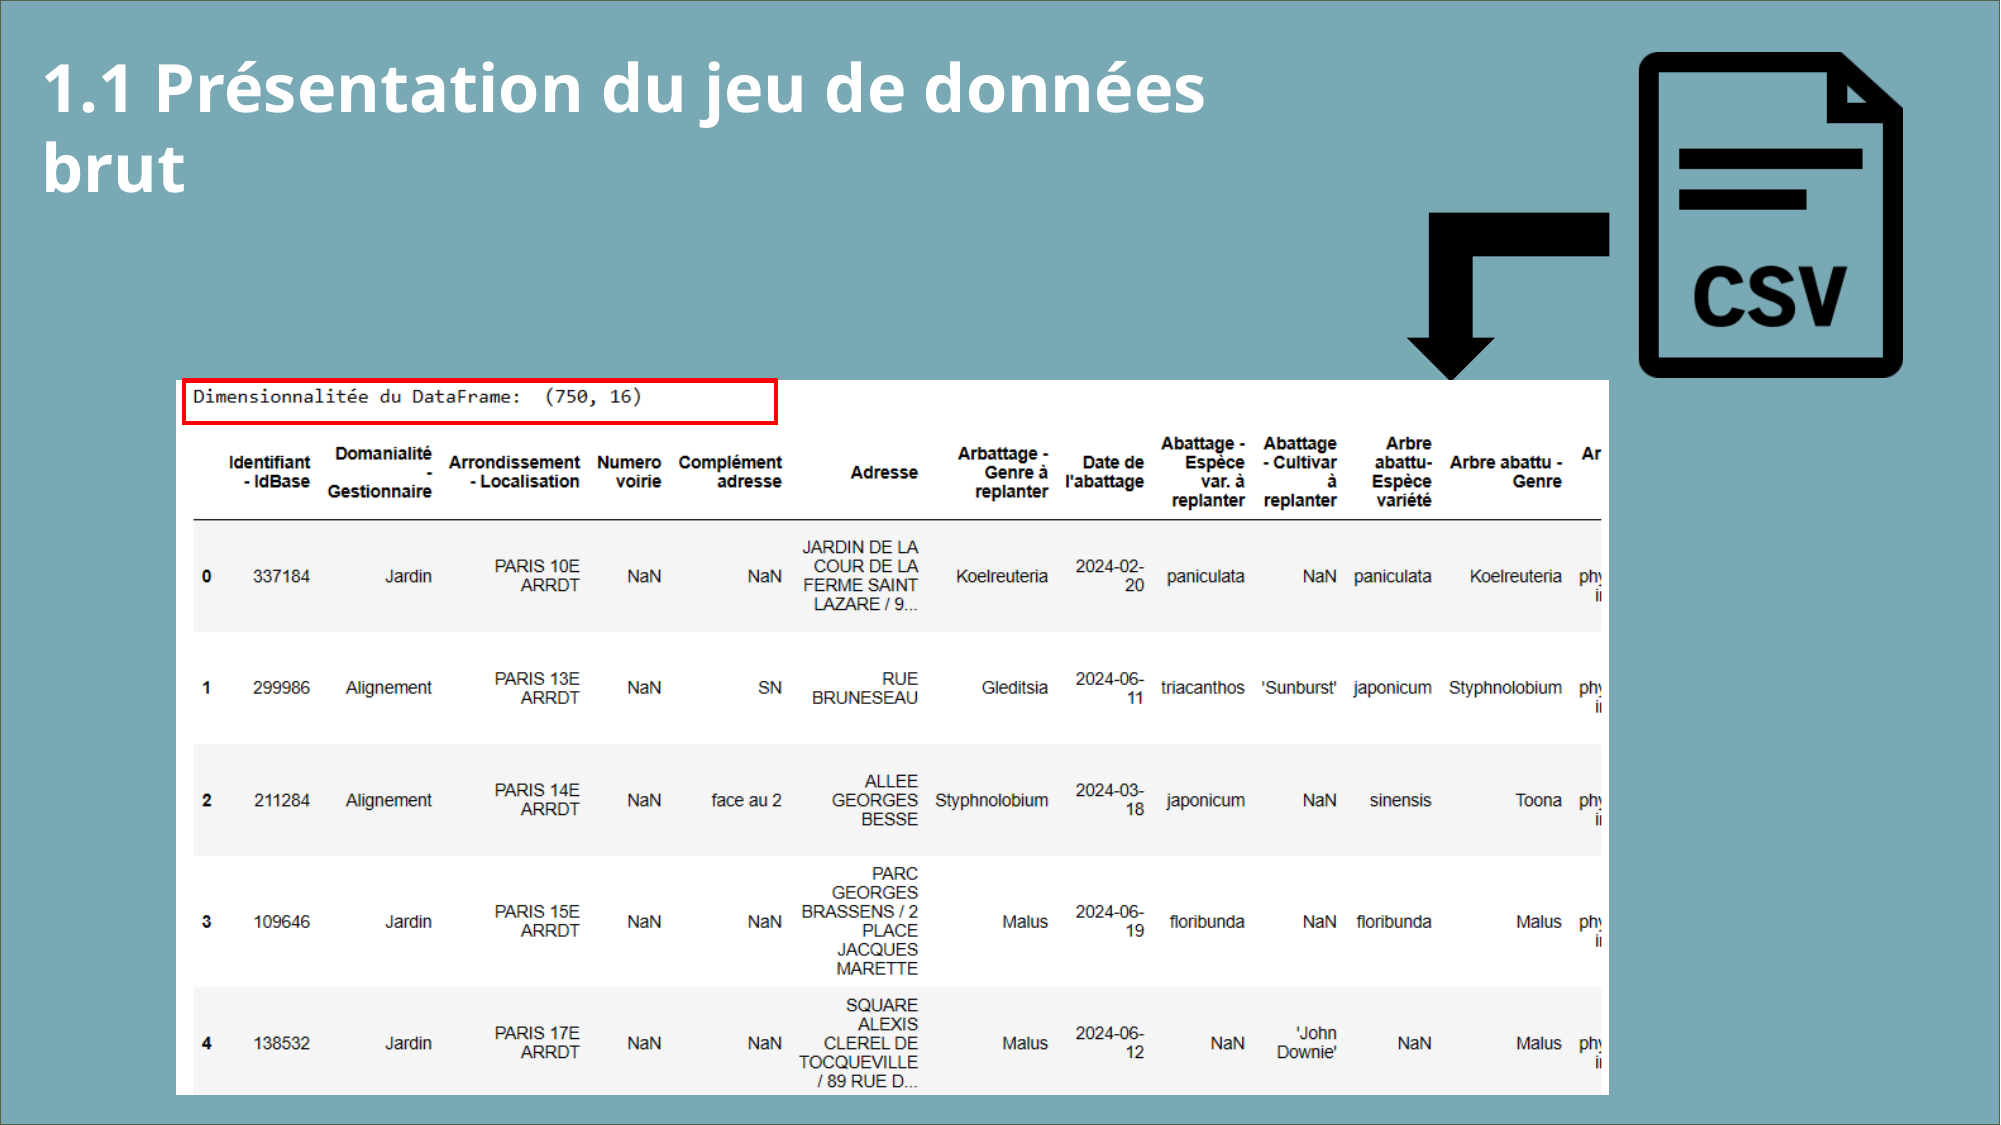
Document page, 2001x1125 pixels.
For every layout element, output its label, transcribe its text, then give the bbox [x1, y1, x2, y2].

text_box [1406, 212, 1608, 380]
picture [1608, 52, 1934, 378]
picture [176, 380, 1609, 1095]
title 1.1 Présentation du jeu de données brut [25, 16, 1343, 235]
text_box [0, 0, 2000, 1125]
